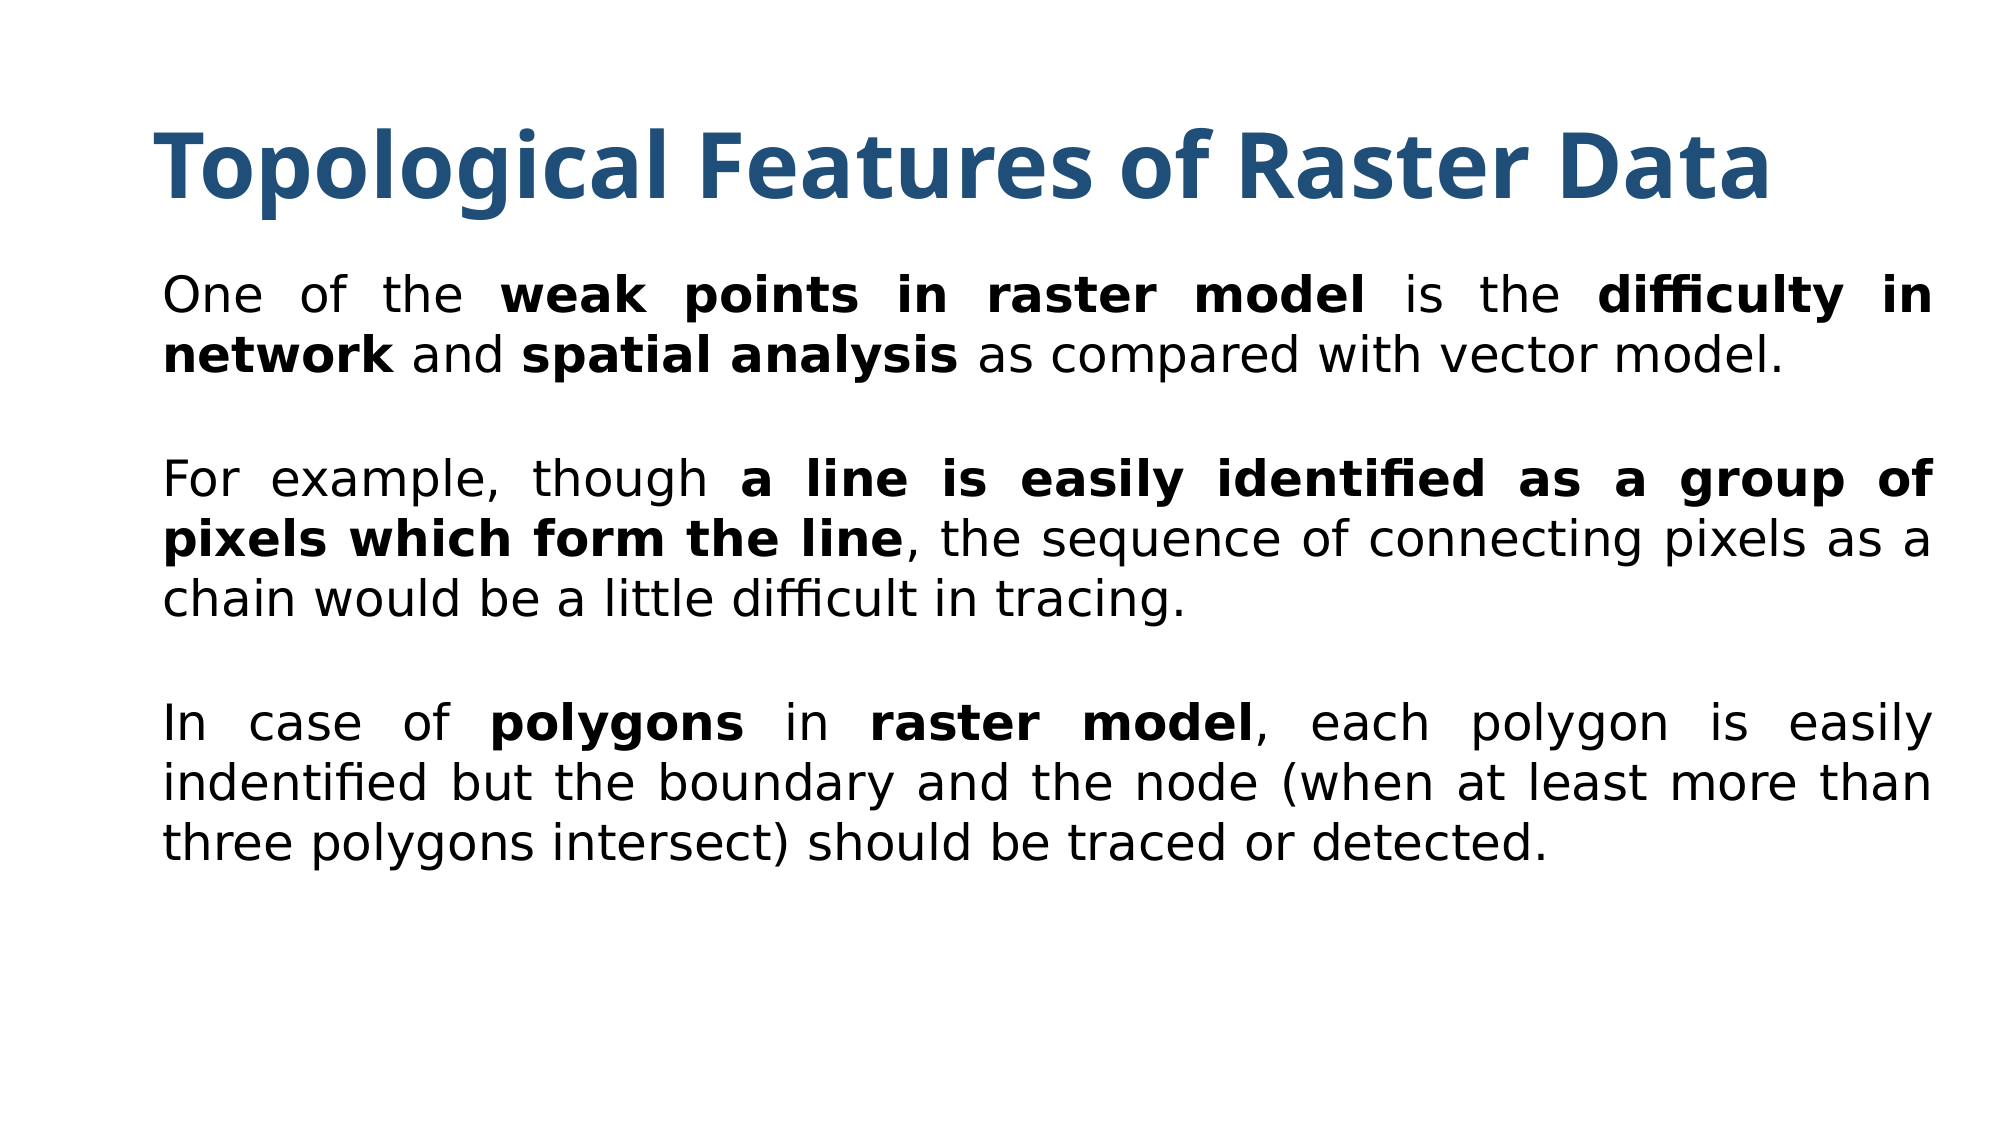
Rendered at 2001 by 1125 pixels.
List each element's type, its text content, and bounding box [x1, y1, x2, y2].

title Topological Features of Raster Data [137, 59, 1863, 278]
text_box One of the weak points in raster model is the difficulty in network and spatial analysis as compared with vector model. For example, though a line is easily identified as a group of pixels which form the line, the sequence of connecting pixels as a chain would be a little difficult in tracing. In case of polygons in raster model, each polygon is easily indentified but the boundary and the node (when at least more than three polygons intersect) should be traced or detected. [159, 260, 1935, 966]
